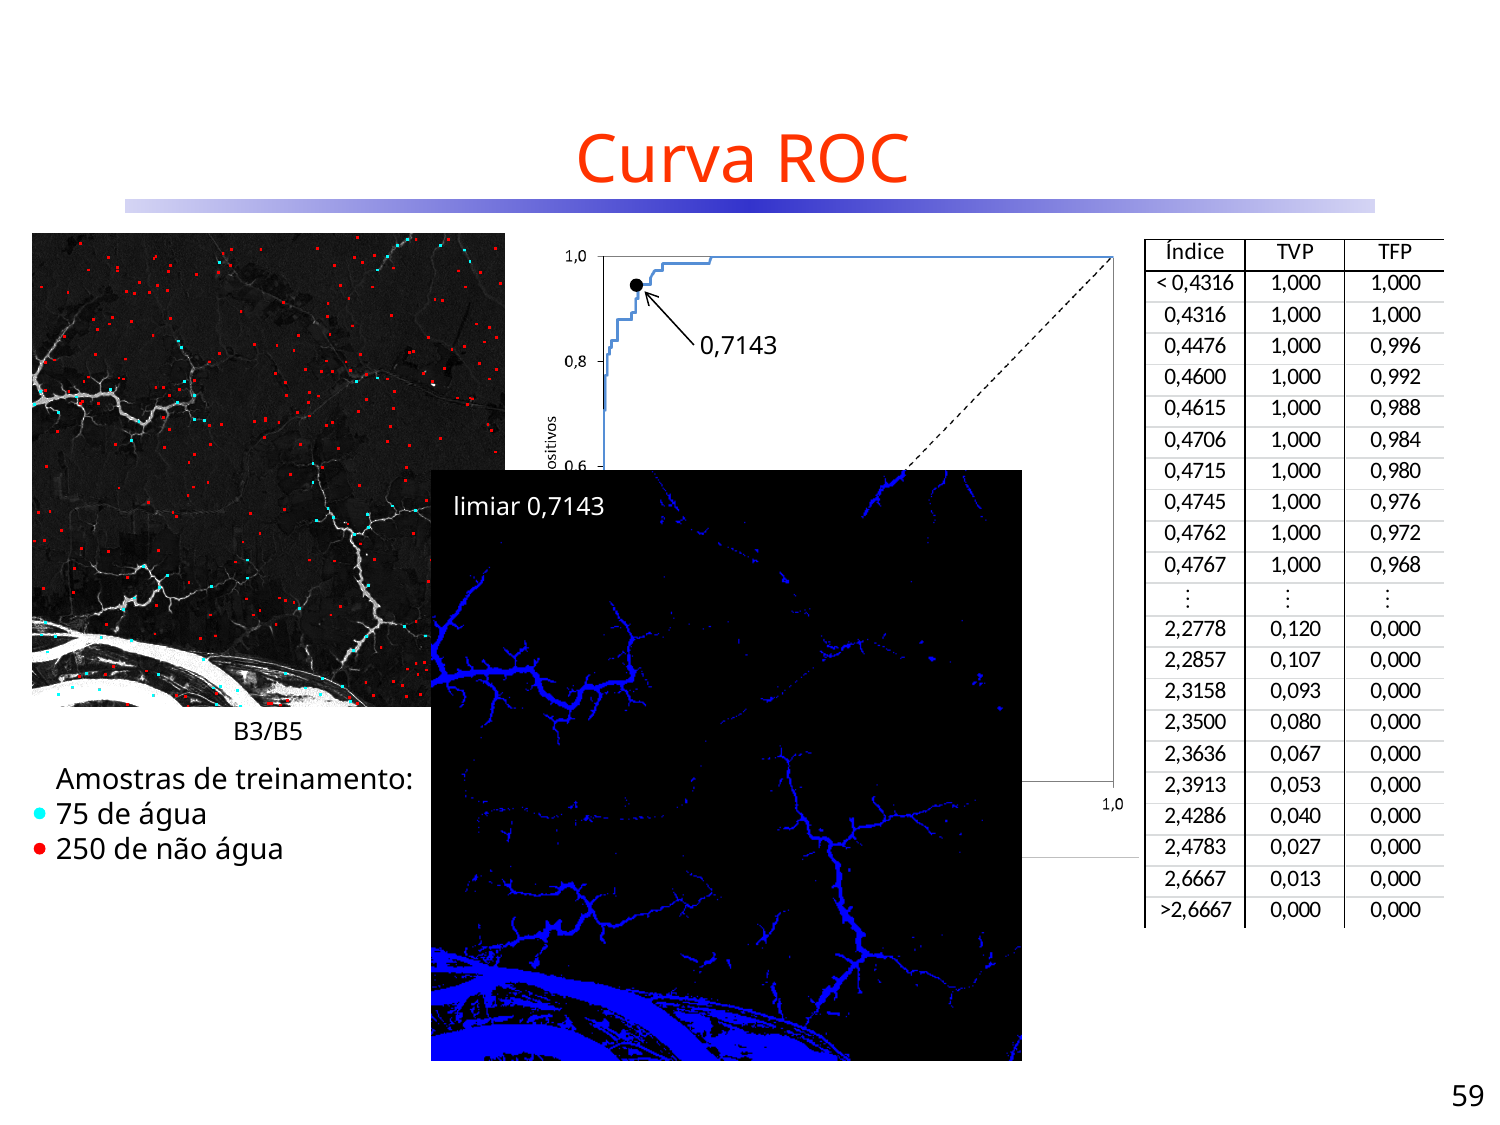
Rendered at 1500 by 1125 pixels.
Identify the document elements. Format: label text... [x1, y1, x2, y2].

picture [521, 238, 1139, 858]
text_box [33, 752, 425, 875]
picture [31, 233, 505, 707]
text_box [31, 713, 425, 754]
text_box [431, 469, 1023, 1061]
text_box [630, 279, 786, 369]
title Curva ROC [49, 99, 1438, 213]
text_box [1143, 238, 1446, 930]
slide_number 59 [1187, 1049, 1500, 1125]
